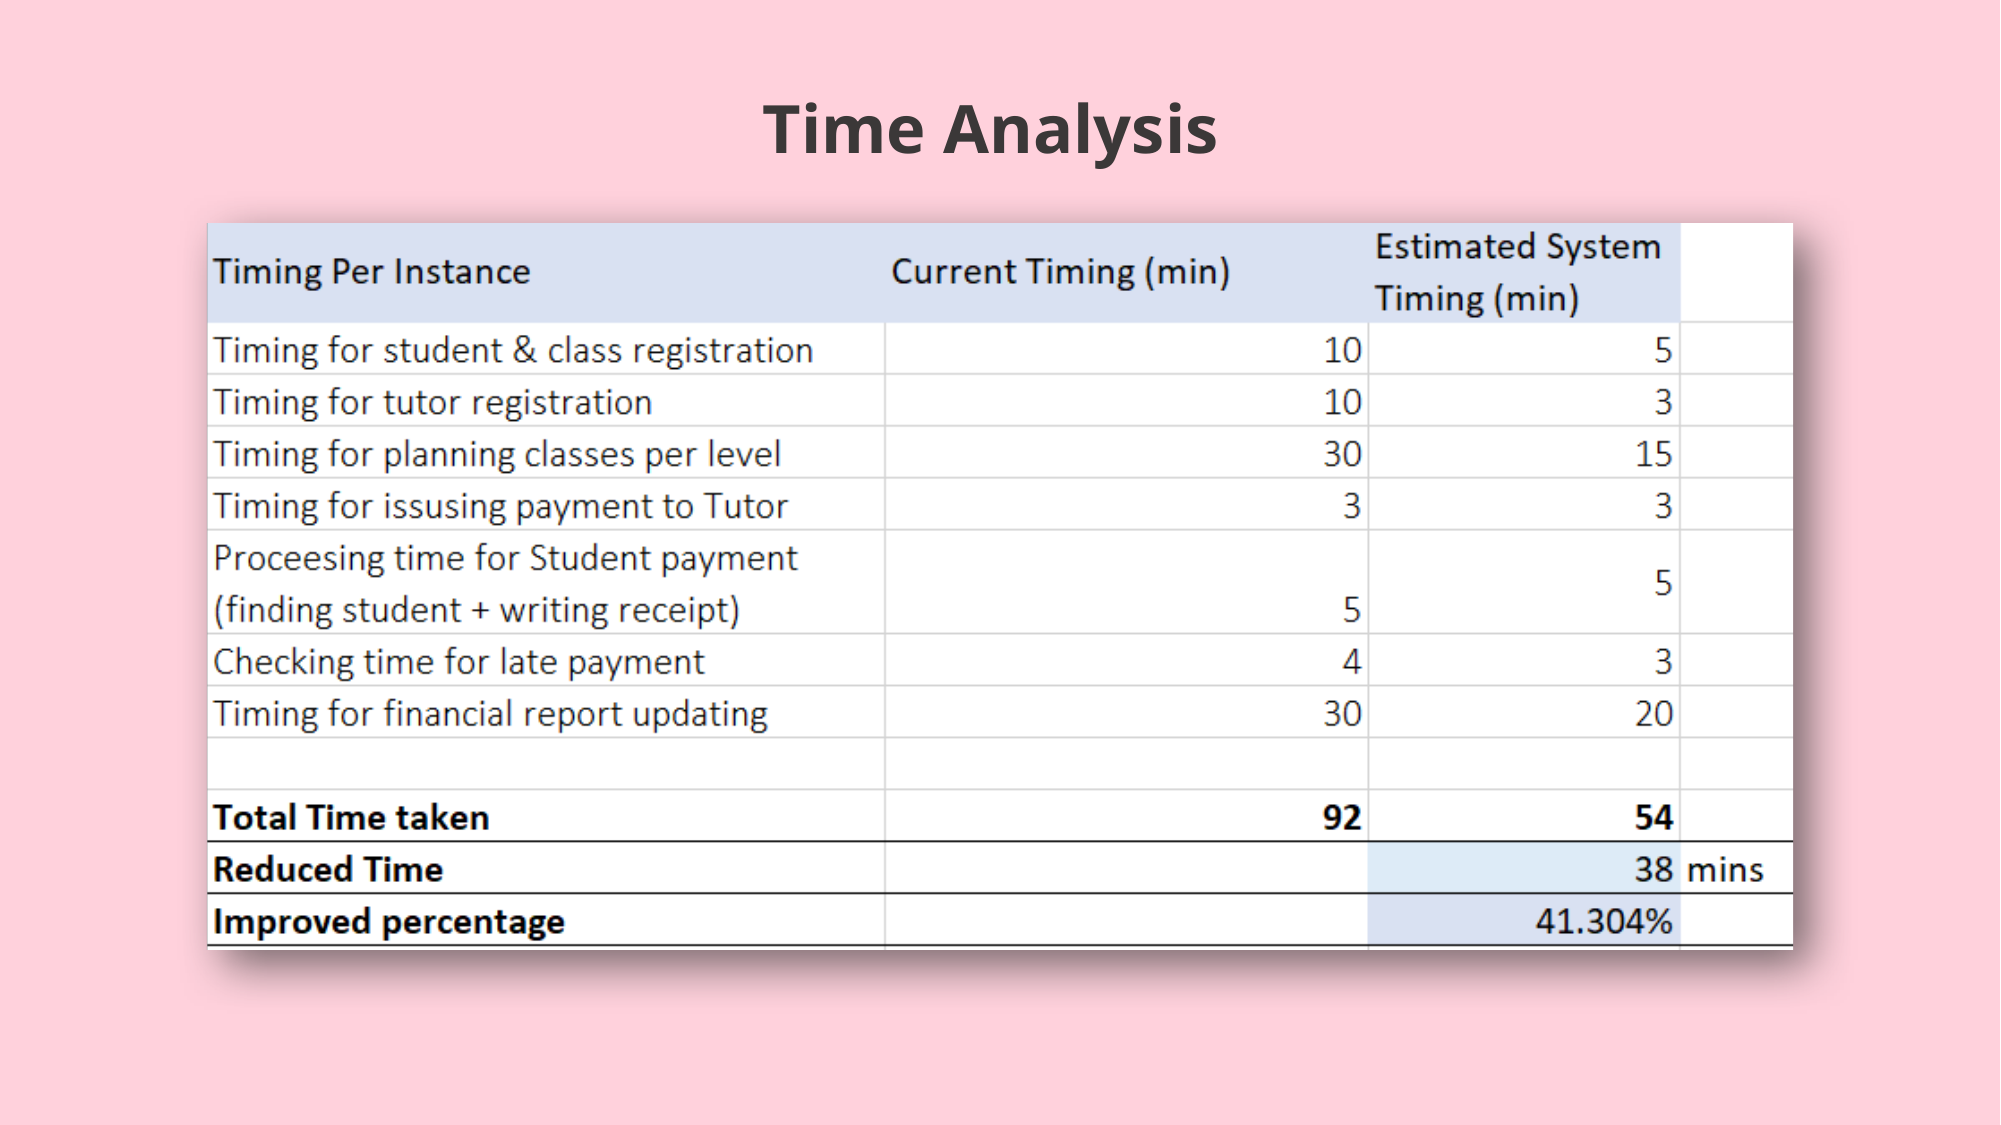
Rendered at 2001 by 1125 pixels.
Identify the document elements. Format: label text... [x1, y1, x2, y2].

picture [206, 223, 1794, 950]
text_box Time Analysis [747, 79, 1253, 175]
